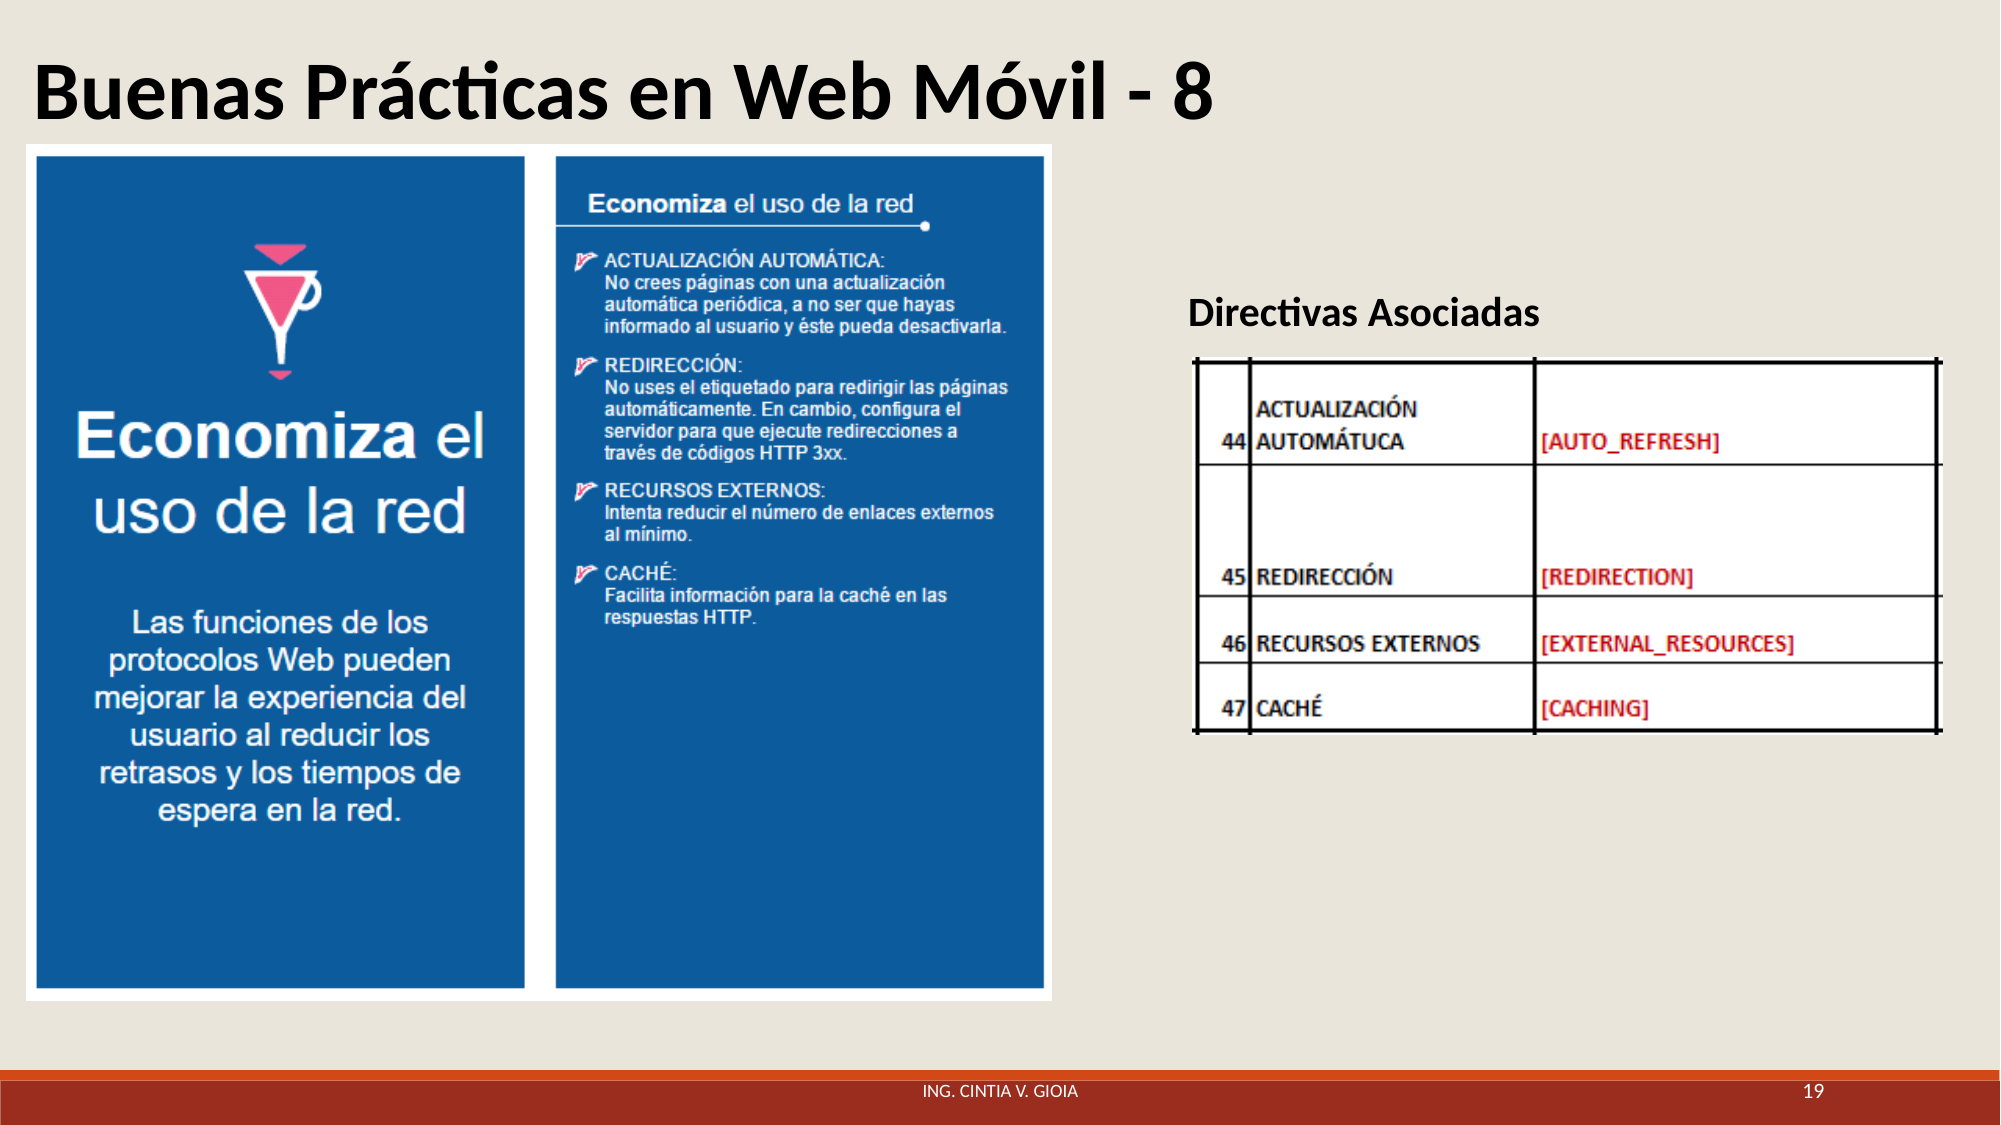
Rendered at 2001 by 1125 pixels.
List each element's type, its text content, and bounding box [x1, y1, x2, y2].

picture [25, 144, 1052, 1002]
picture [1192, 356, 1944, 735]
text_box Buenas Prácticas en Web Móvil - 8 [19, 28, 1231, 144]
footer Ing. Cintia V. Gioia [604, 1059, 1396, 1120]
slide_number 19 [1624, 1059, 1840, 1120]
text_box Directivas Asociadas [1173, 276, 1914, 342]
